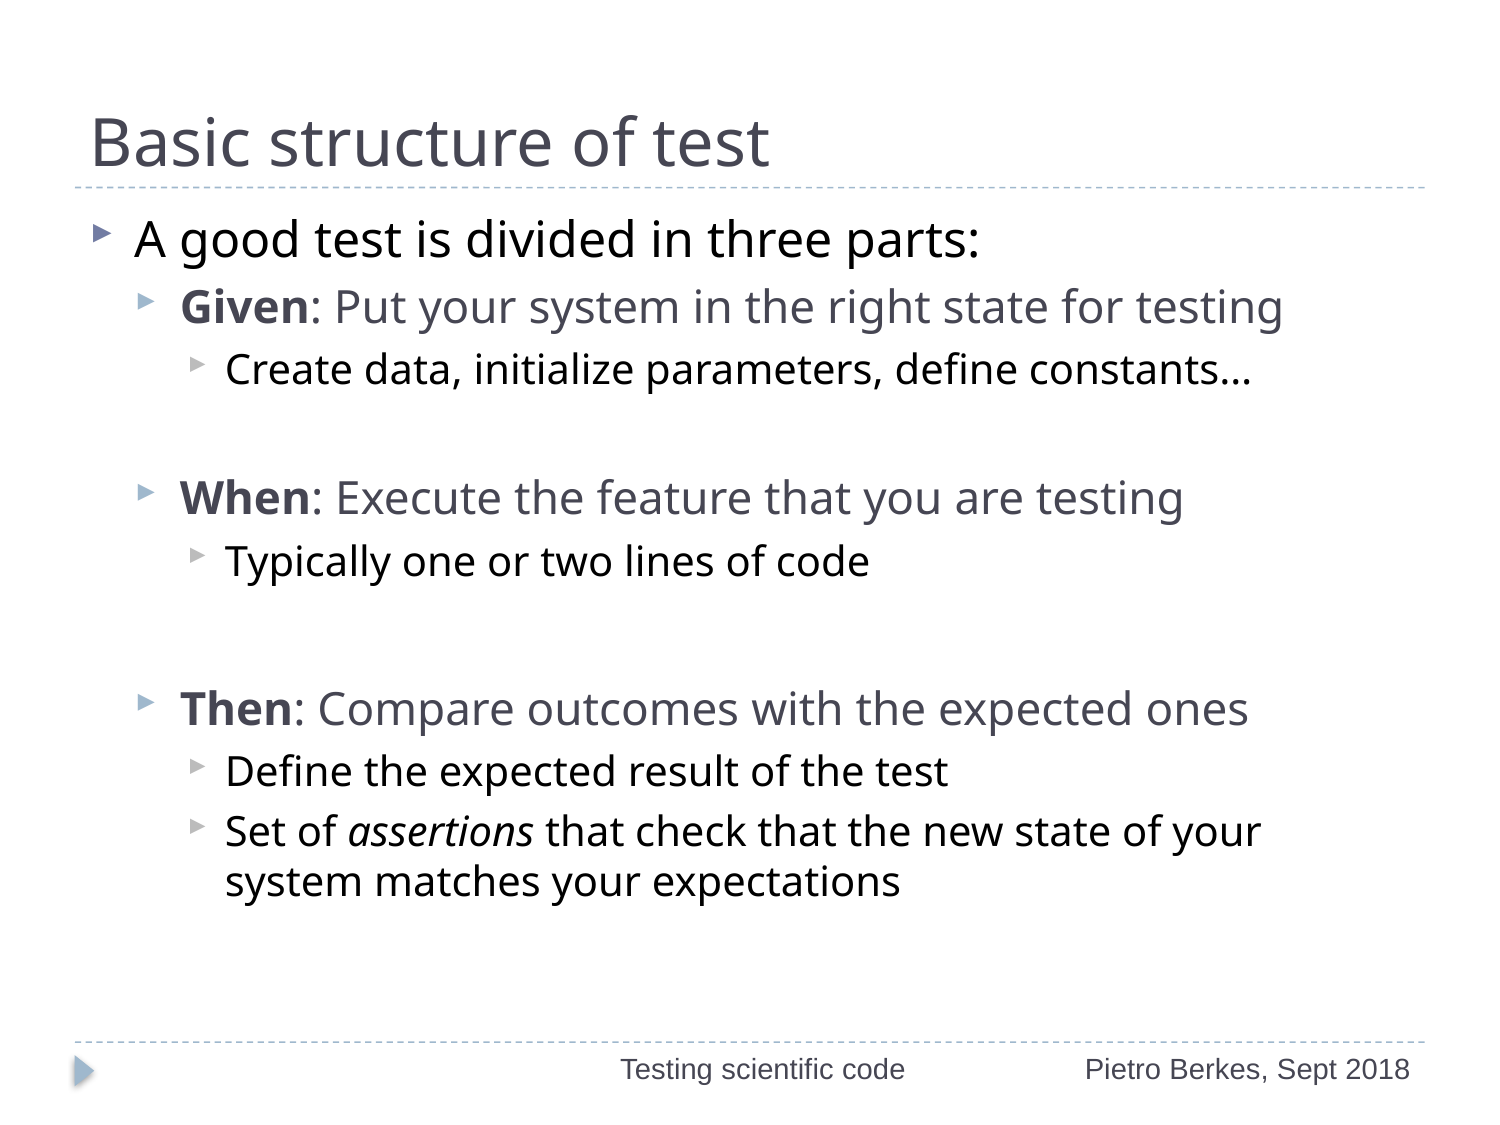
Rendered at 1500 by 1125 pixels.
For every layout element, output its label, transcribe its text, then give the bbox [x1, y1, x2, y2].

list A good test is divided in three parts: Given: Put your system in the right state for testing Create data, initialize parameters, define constants… When: Execute the feature that you are testing Typically one or two lines of code Then: Compare outcomes with the expected ones Define the expected result of the test Set of assertions that check that the new state of your system matches your expectations [75, 200, 1425, 1010]
title Basic structure of test [75, 24, 1425, 188]
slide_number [1051, 1042, 1426, 1103]
footer Testing scientific code [475, 1042, 1051, 1103]
